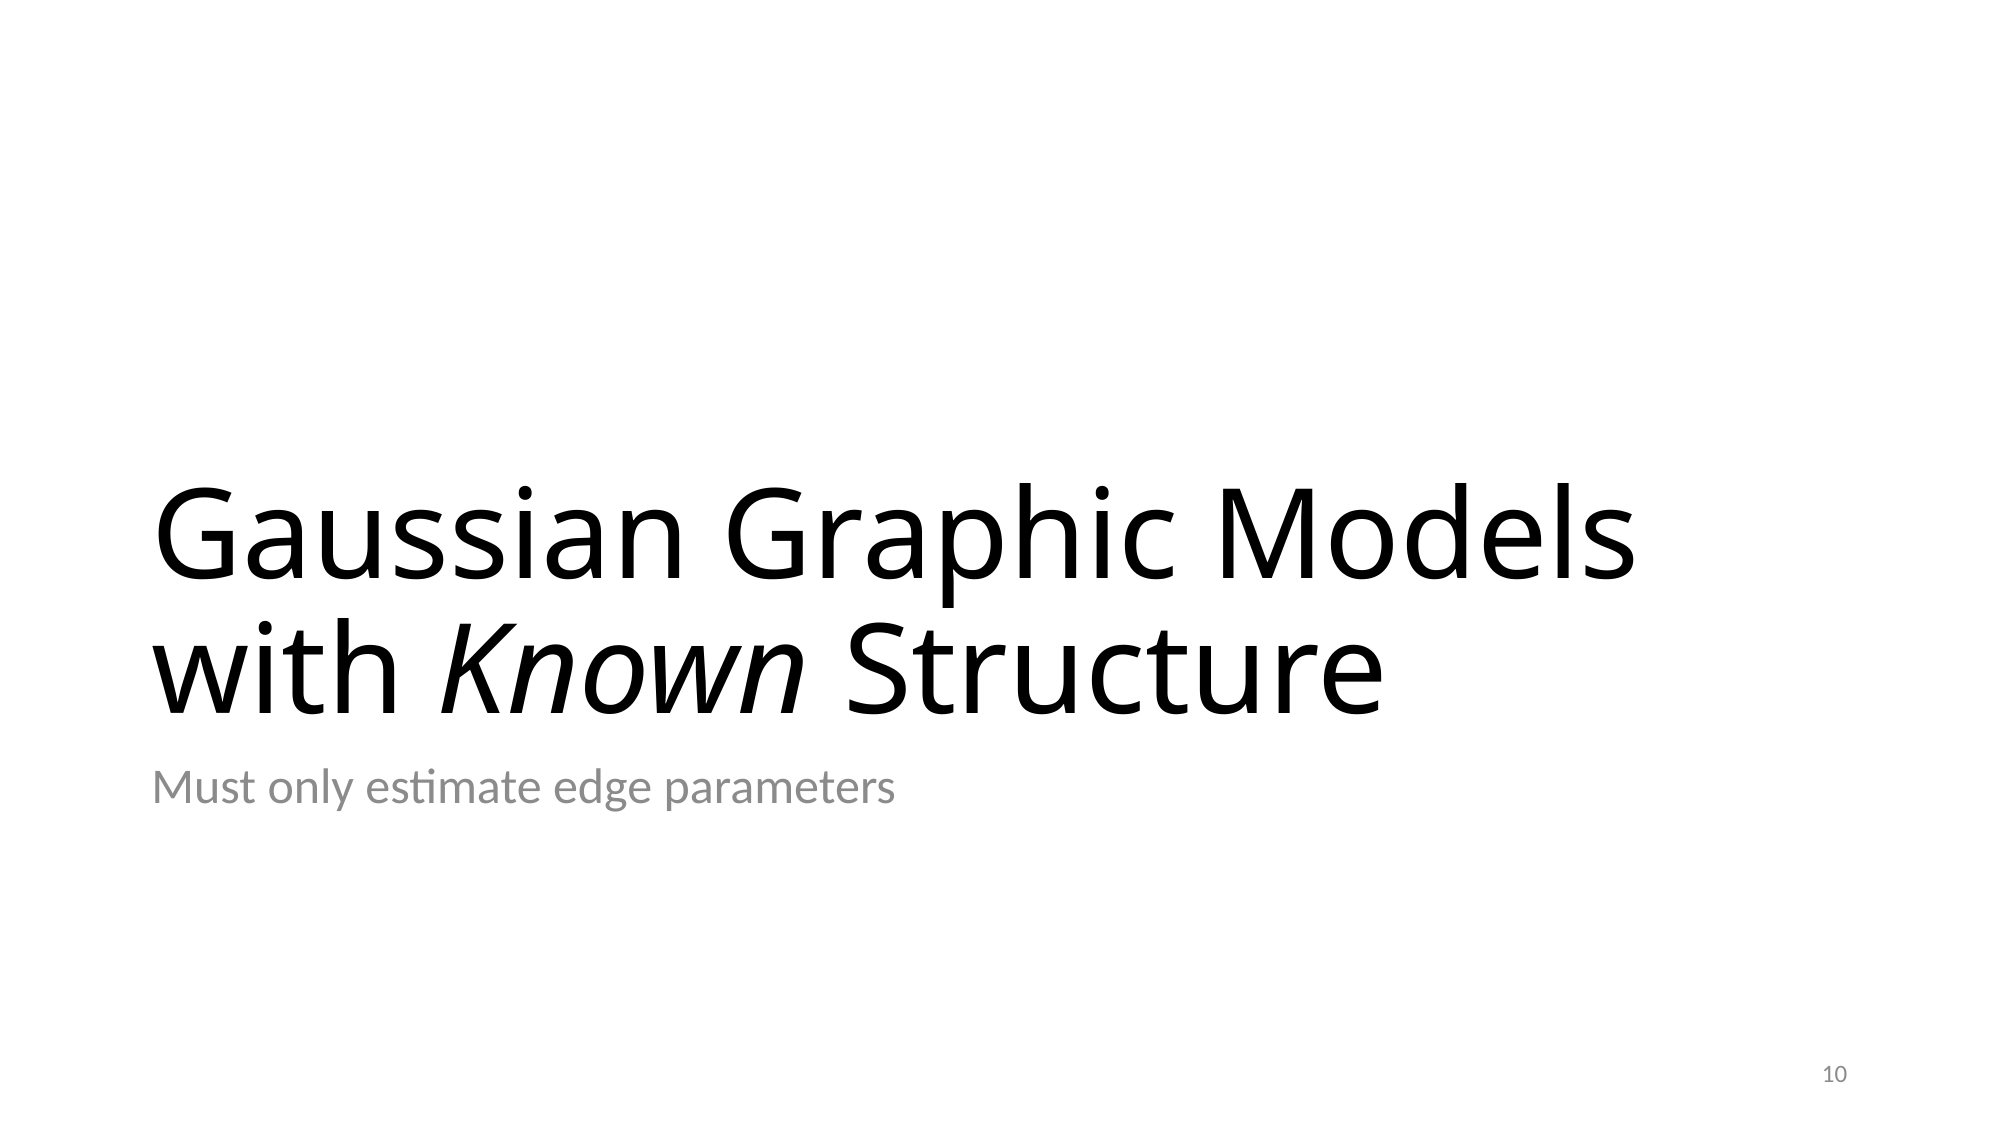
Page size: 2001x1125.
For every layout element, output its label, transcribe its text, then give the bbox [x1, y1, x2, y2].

title Gaussian Graphic Models with Known Structure [136, 280, 1862, 749]
slide_number 10 [1412, 1042, 1863, 1103]
list Must only estimate edge parameters [136, 752, 1862, 999]
